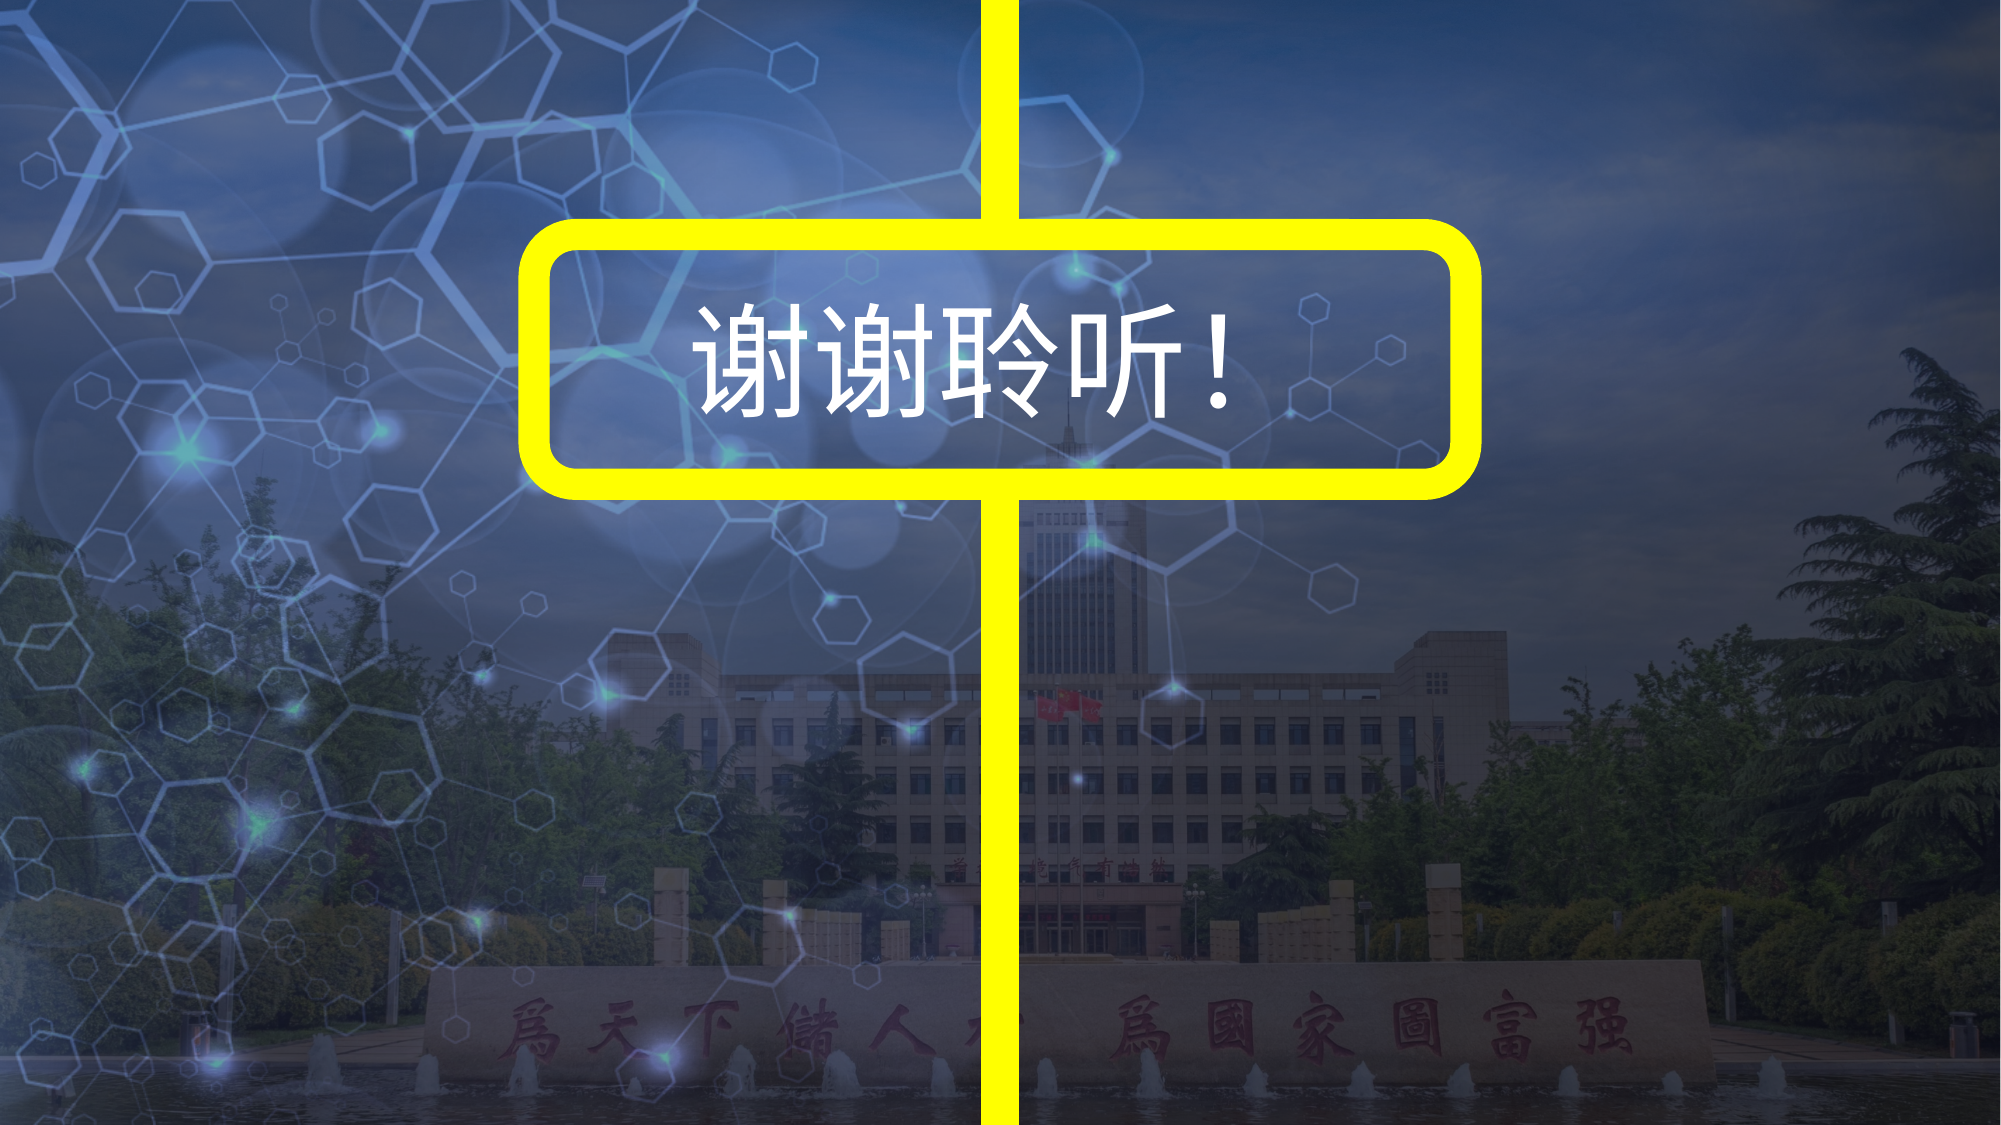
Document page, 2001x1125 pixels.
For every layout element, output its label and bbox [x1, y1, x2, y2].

picture [1018, 0, 2001, 1125]
text_box [533, 233, 1467, 486]
picture [0, 0, 982, 1125]
